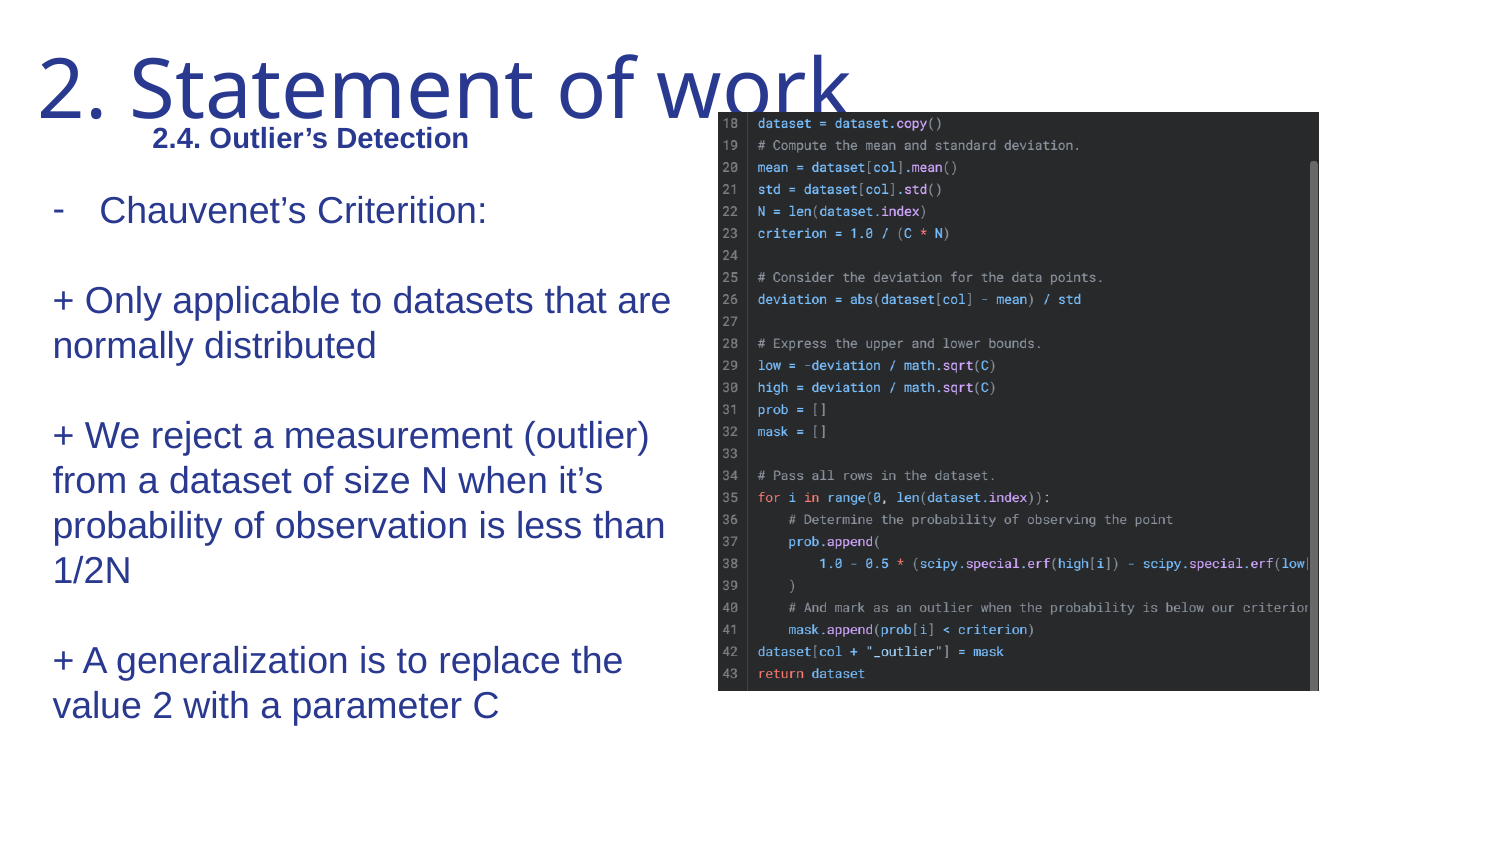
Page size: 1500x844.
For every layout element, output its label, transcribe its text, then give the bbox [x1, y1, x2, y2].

text_box 2.4. Outlier’s Detection [137, 112, 486, 163]
text_box 2. Statement of work [22, 28, 1500, 144]
text_box Chauvenet’s Criterition: + Only applicable to datasets that are normally distributed + We reject a measurement (outlier) from a dataset of size N when it’s probability of observation is less than 1/2N + A generalization is to replace the value 2 with a parameter C [37, 178, 700, 733]
picture [718, 112, 1320, 691]
